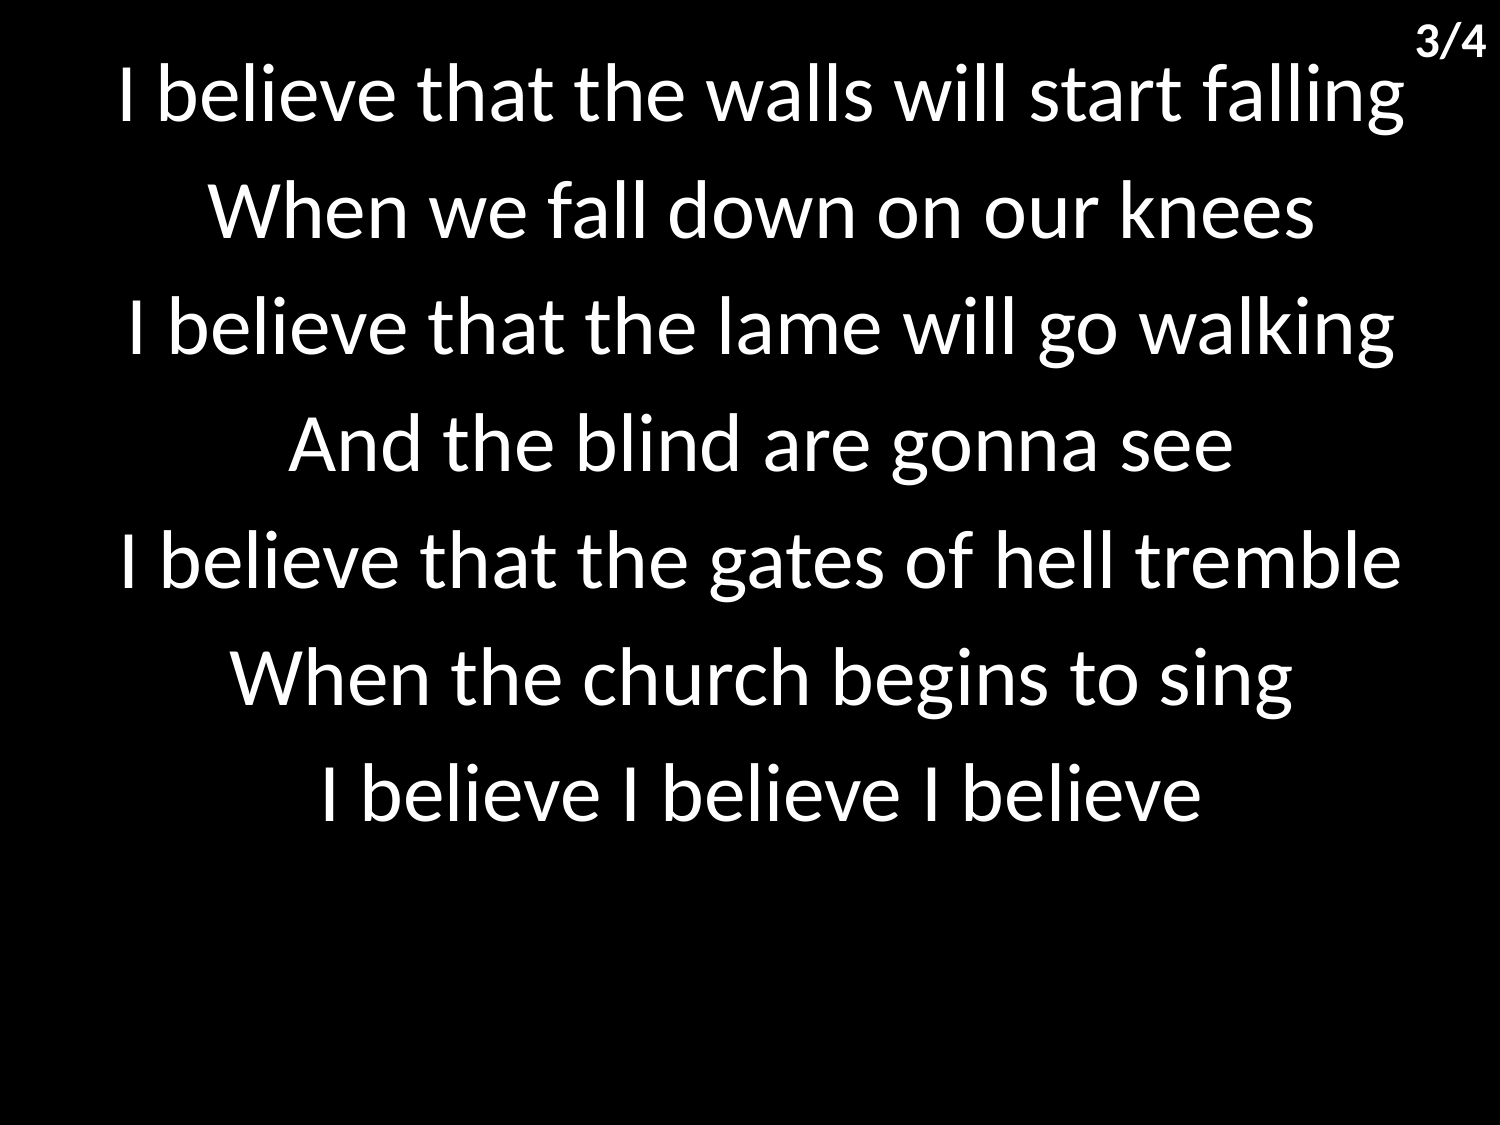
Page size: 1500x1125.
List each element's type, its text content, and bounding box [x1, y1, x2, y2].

subtitle I believe that the walls will start falling When we fall down on our knees I believe that the lame will go walking And the blind are gonna see I believe that the gates of hell tremble When the church begins to sing I believe I believe I believe [53, 30, 1471, 1094]
text_box 3/4 [1399, 0, 1500, 75]
